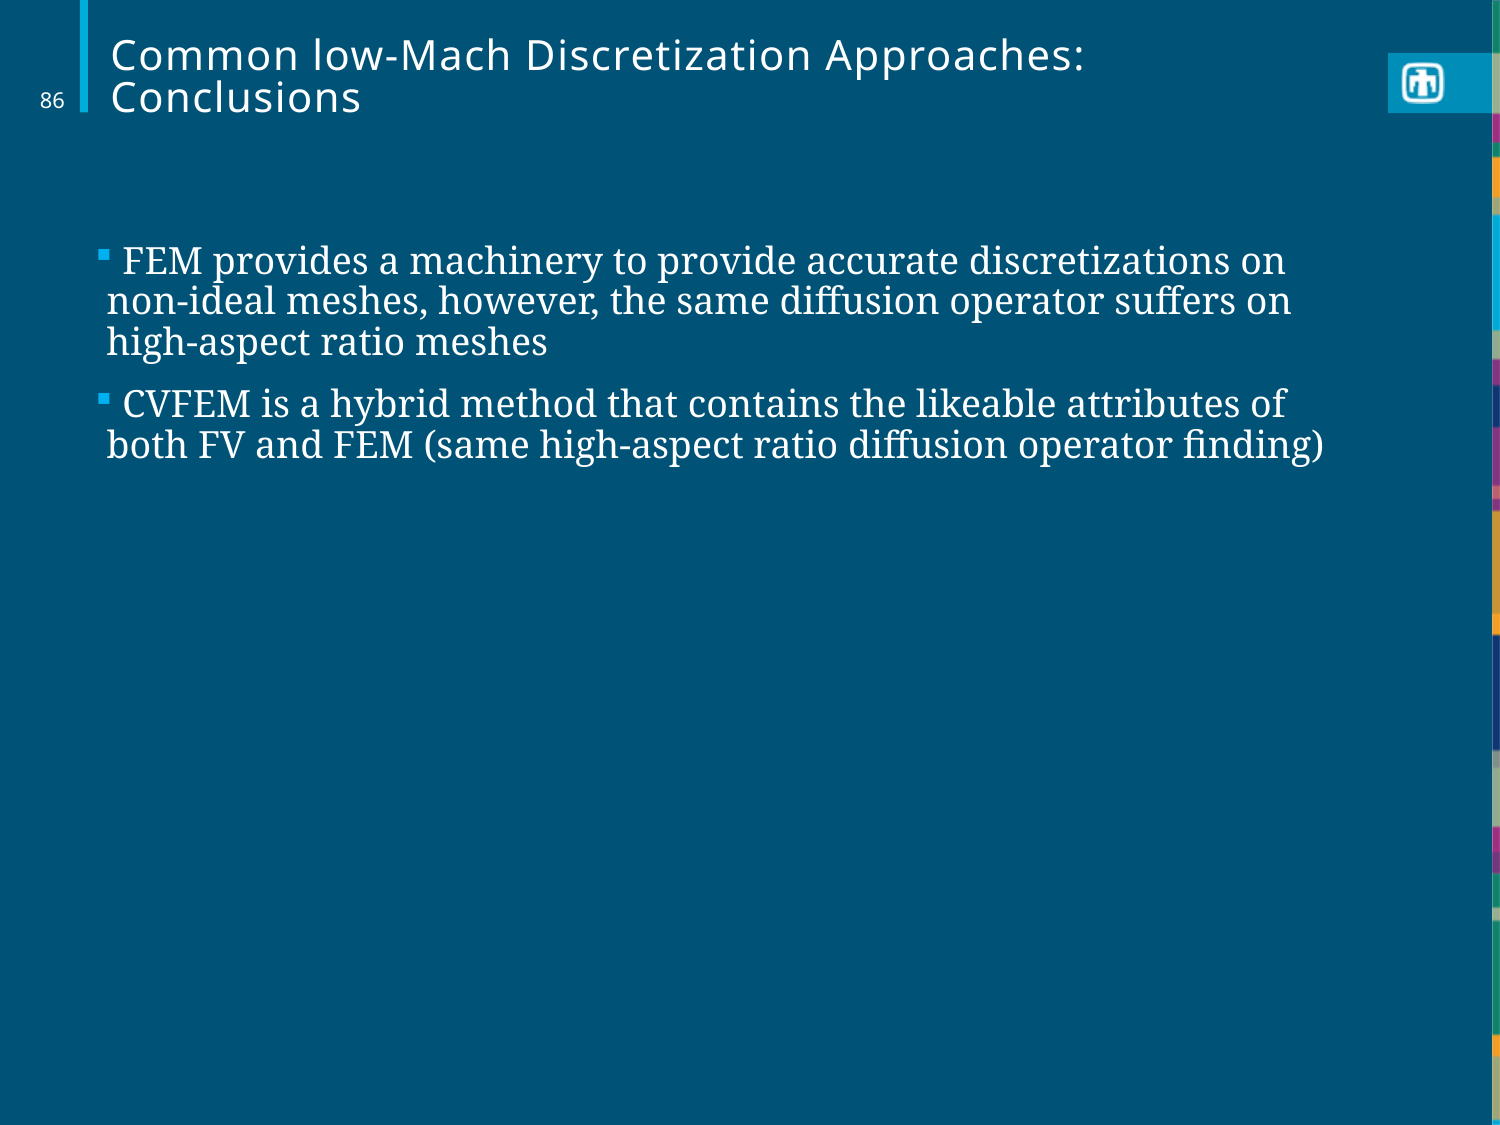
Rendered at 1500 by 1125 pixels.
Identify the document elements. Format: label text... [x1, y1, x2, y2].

list FEM provides a machinery to provide accurate discretizations on non-ideal meshes, however, the same diffusion operator suffers on high-aspect ratio meshes CVFEM is a hybrid method that contains the likeable attributes of both FV and FEM (same high-aspect ratio diffusion operator finding) [95, 234, 1333, 1067]
title Common low-Mach Discretization Approaches: Conclusions [95, 35, 1333, 129]
picture [1402, 63, 1444, 103]
slide_number 86 [7, 71, 80, 132]
picture [1493, 1, 1499, 215]
picture [1493, 330, 1499, 1120]
